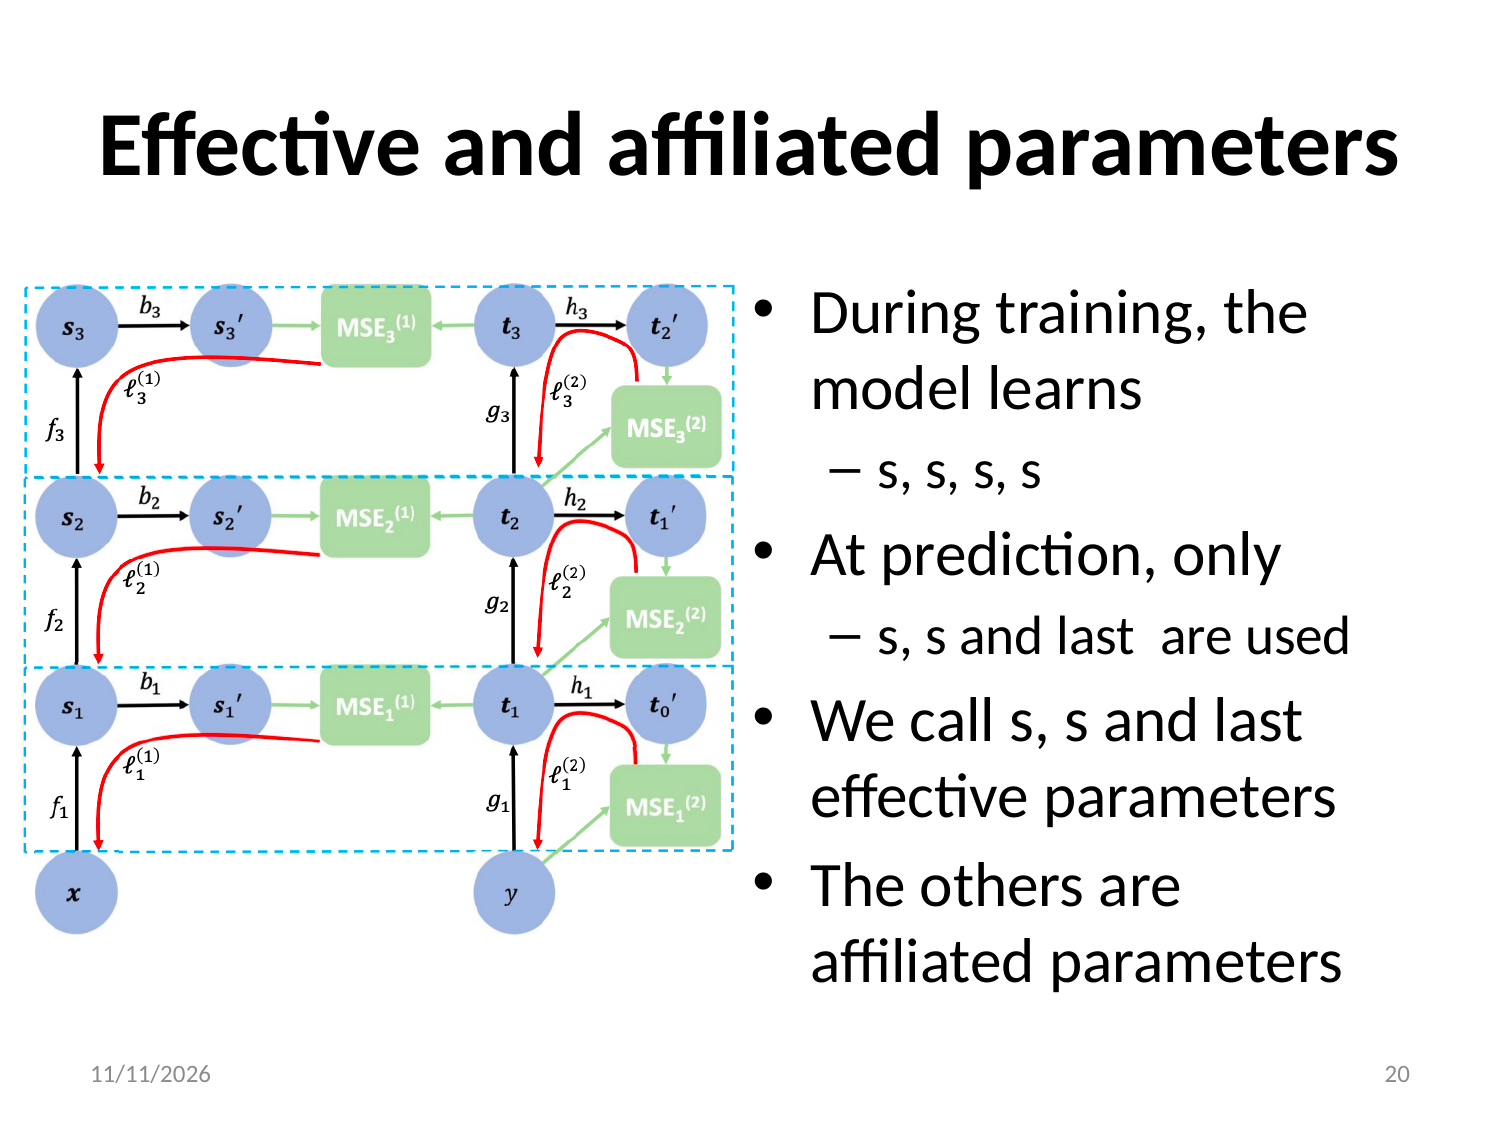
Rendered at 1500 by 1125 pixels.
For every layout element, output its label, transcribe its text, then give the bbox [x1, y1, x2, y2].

title Effective and affiliated parameters [75, 45, 1425, 233]
picture [21, 280, 738, 938]
slide_number 20 [1074, 1042, 1425, 1103]
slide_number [75, 1042, 425, 1103]
